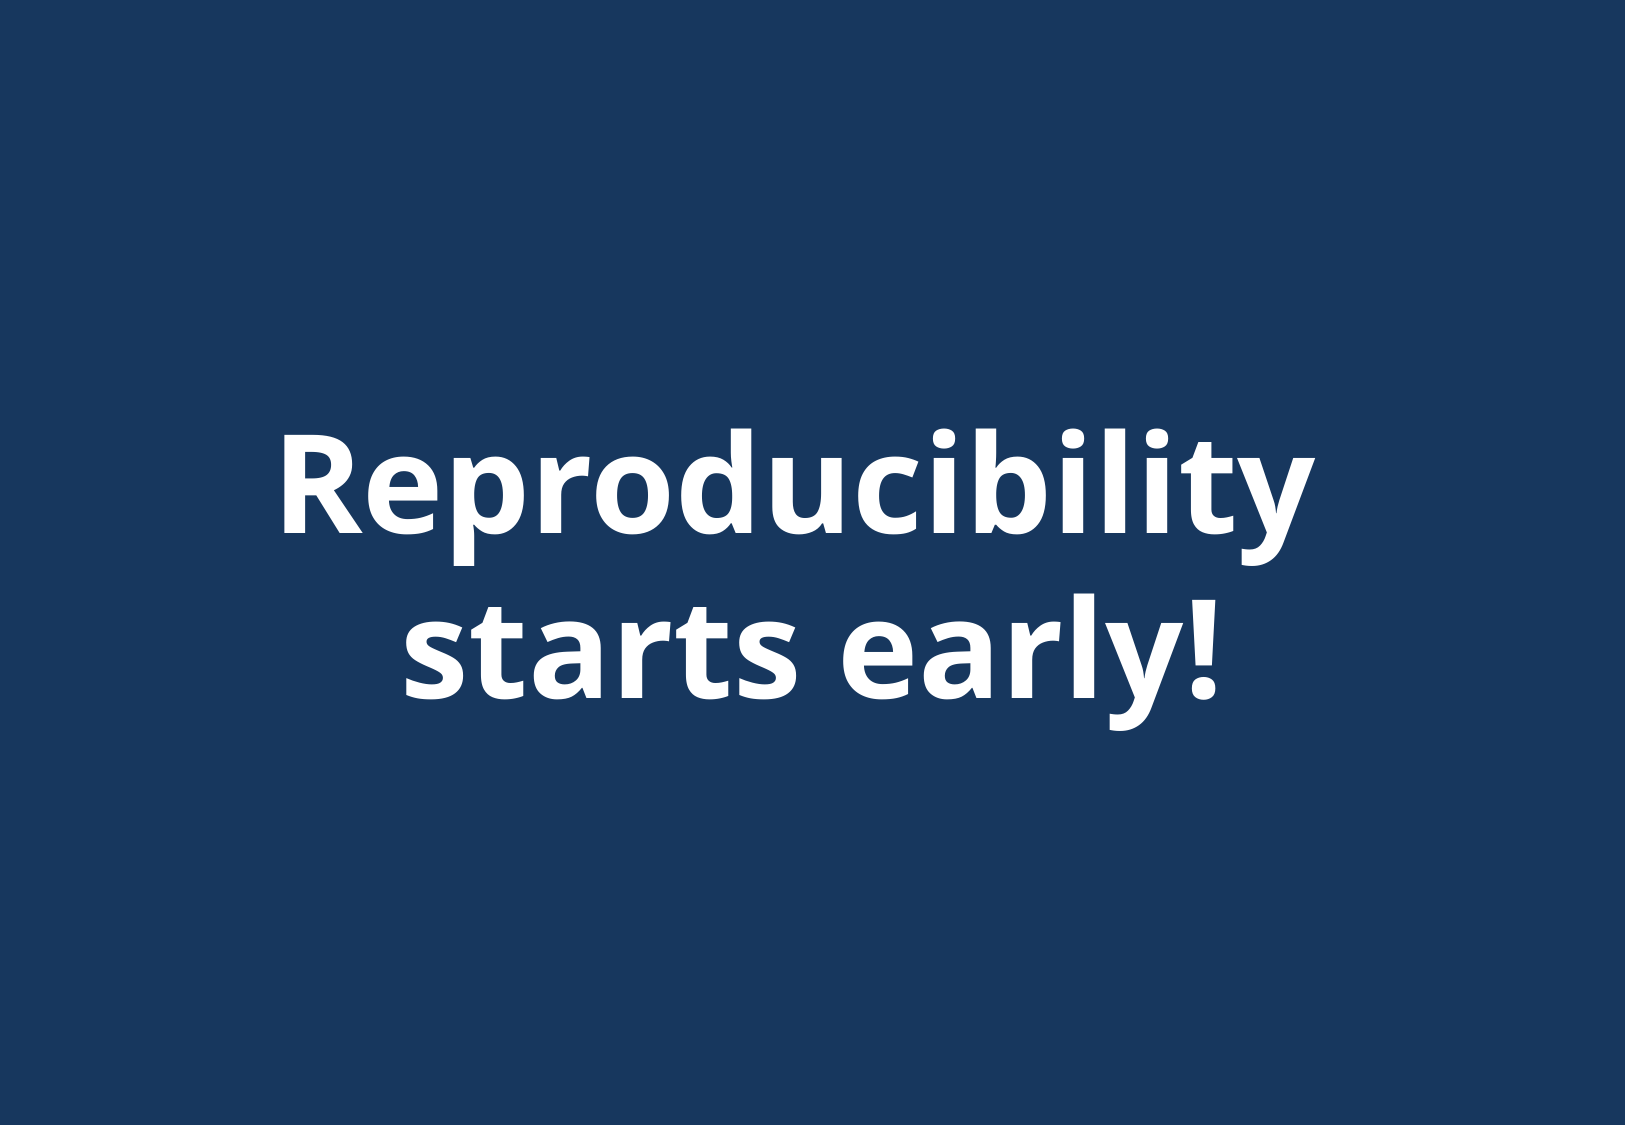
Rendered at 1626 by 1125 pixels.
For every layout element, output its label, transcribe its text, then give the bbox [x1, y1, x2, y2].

text_box Reproducibility starts early! [257, 388, 1368, 733]
